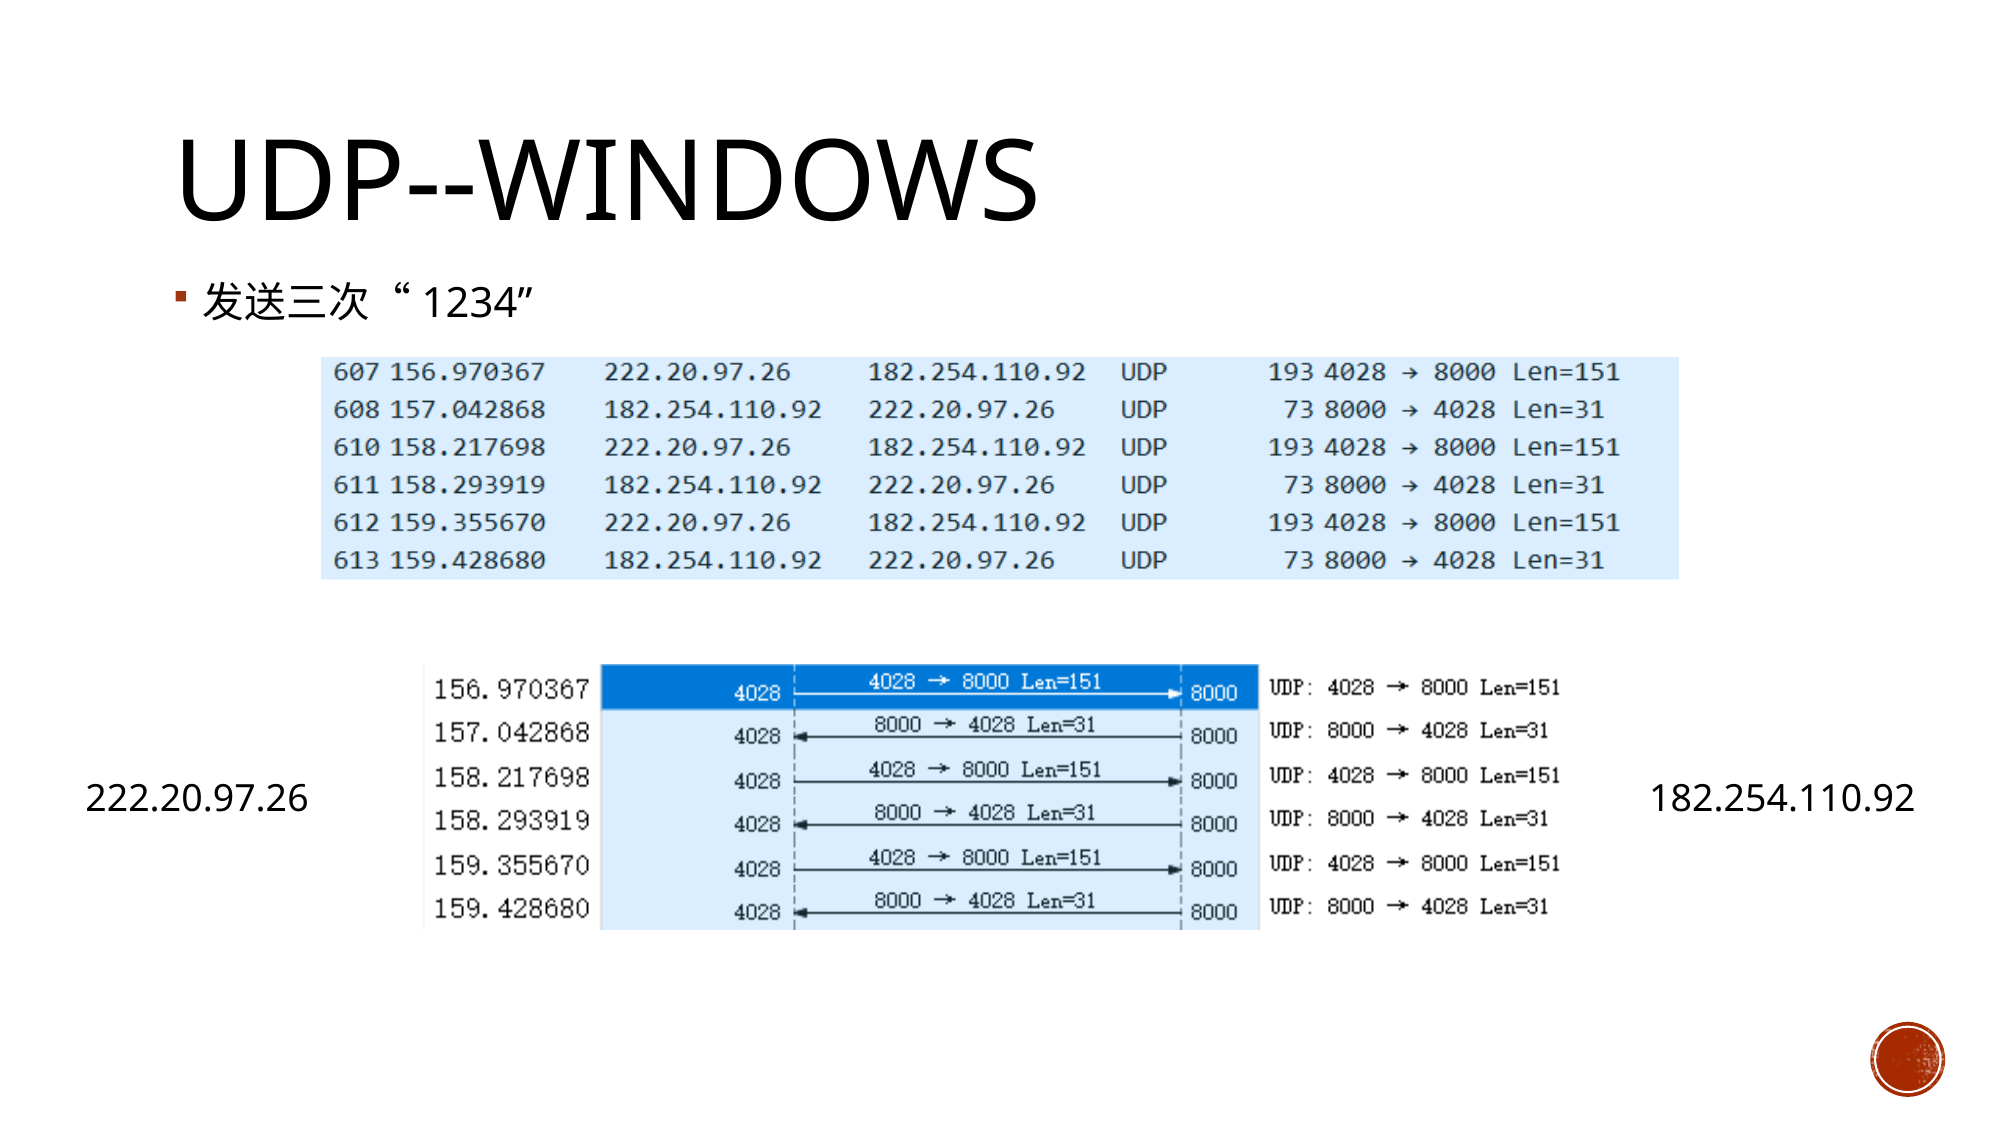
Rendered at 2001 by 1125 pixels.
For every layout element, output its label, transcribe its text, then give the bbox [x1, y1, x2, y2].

picture [321, 357, 1679, 583]
picture [423, 664, 1575, 930]
text_box 182.254.110.92 [1634, 766, 1931, 827]
text_box 发送三次“1234” [157, 273, 1808, 359]
text_box 222.20.97.26 [70, 766, 324, 827]
title UDP--windows [158, 51, 1808, 273]
